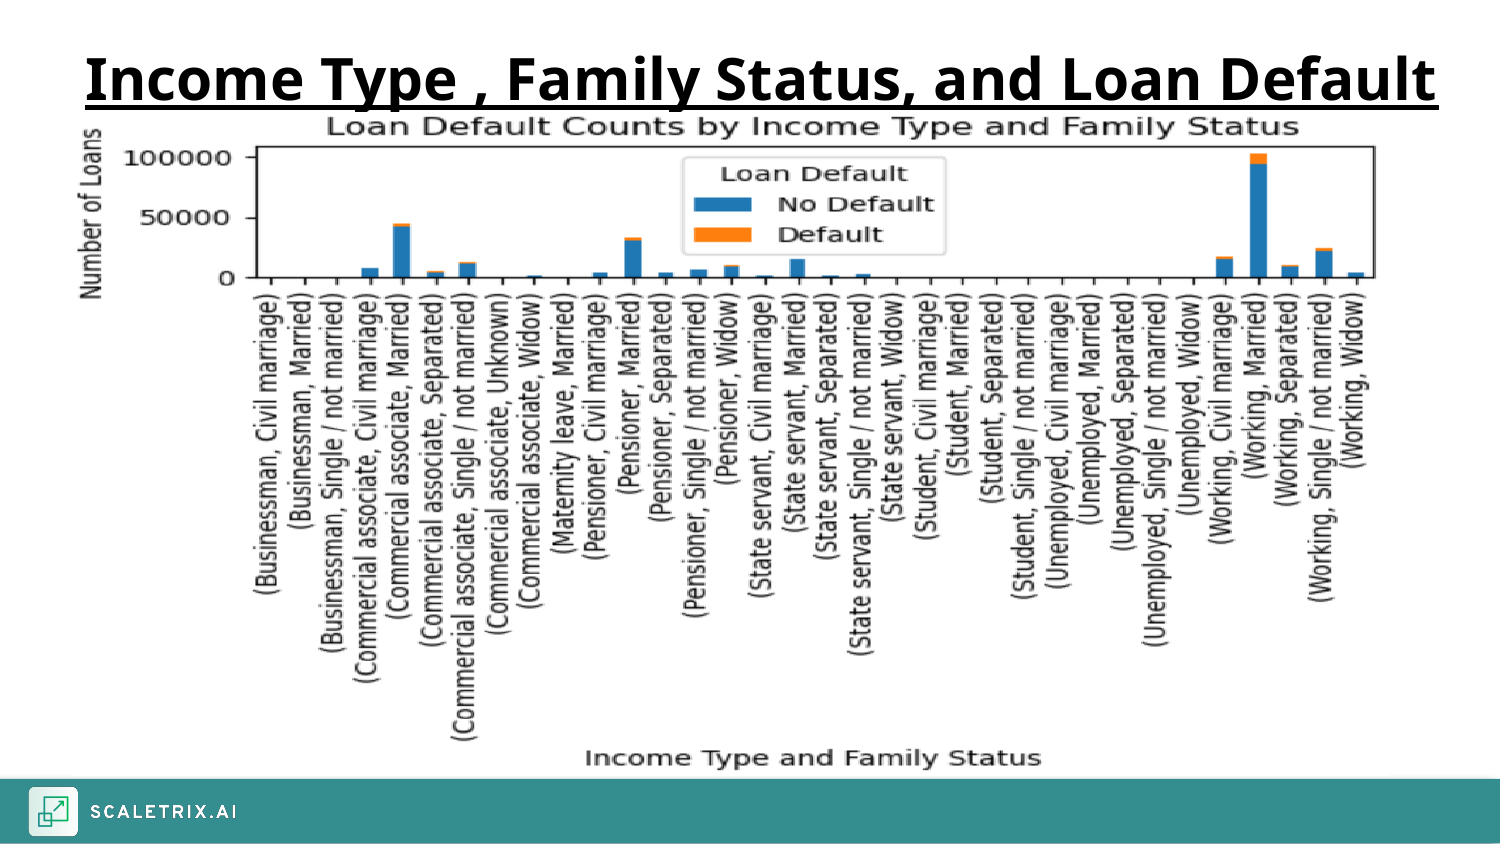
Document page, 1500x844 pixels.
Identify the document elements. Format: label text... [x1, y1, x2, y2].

title Income Type , Family Status, and Loan Default [0, 0, 1500, 155]
picture [73, 112, 1390, 776]
picture [0, 783, 266, 844]
